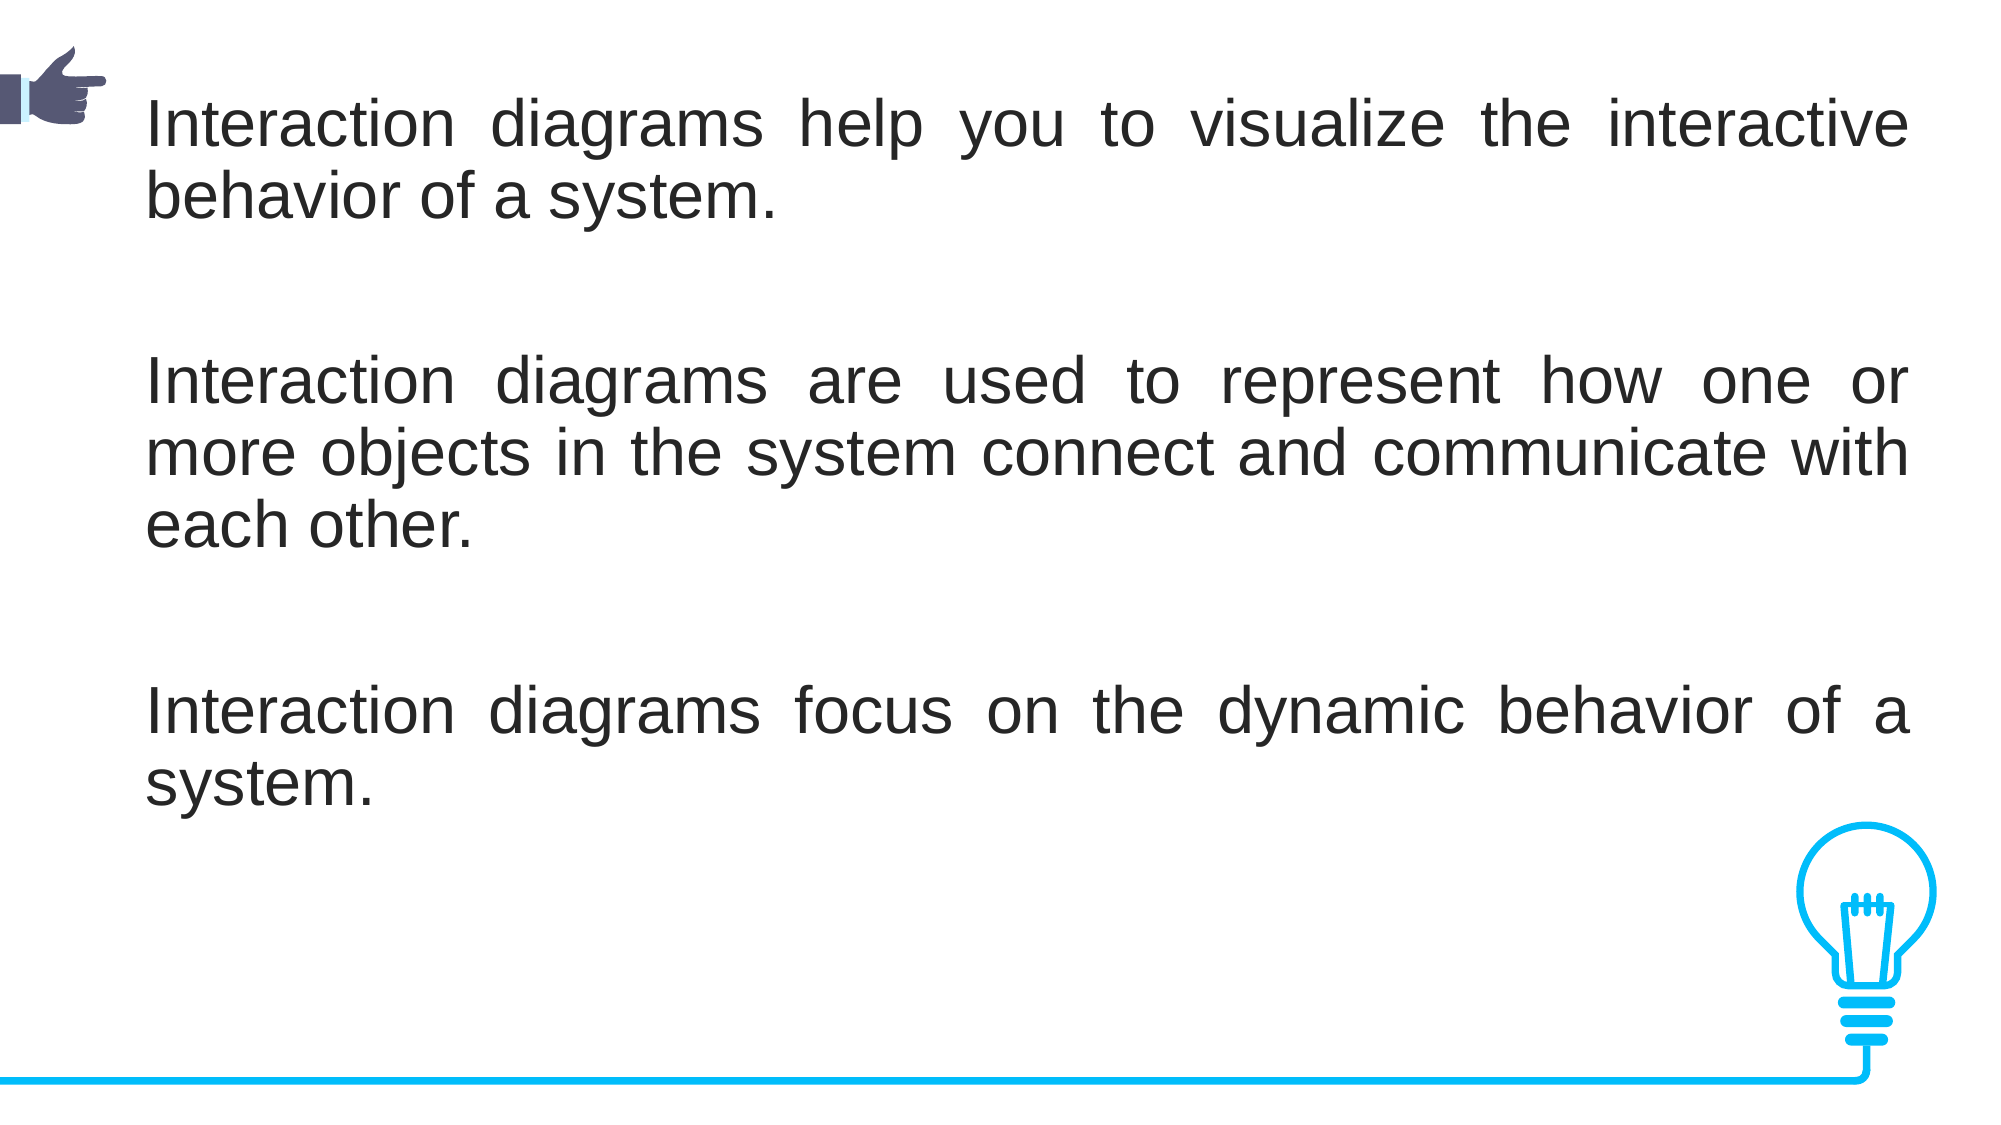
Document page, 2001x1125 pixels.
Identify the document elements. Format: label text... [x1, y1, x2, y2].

list Interaction diagrams help you to visualize the interactive behavior of a system. Interaction diagrams are used to represent how one or more objects in the system connect and communicate with each other. Interaction diagrams focus on the dynamic behavior of a system. [130, 46, 1927, 863]
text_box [0, 46, 107, 125]
